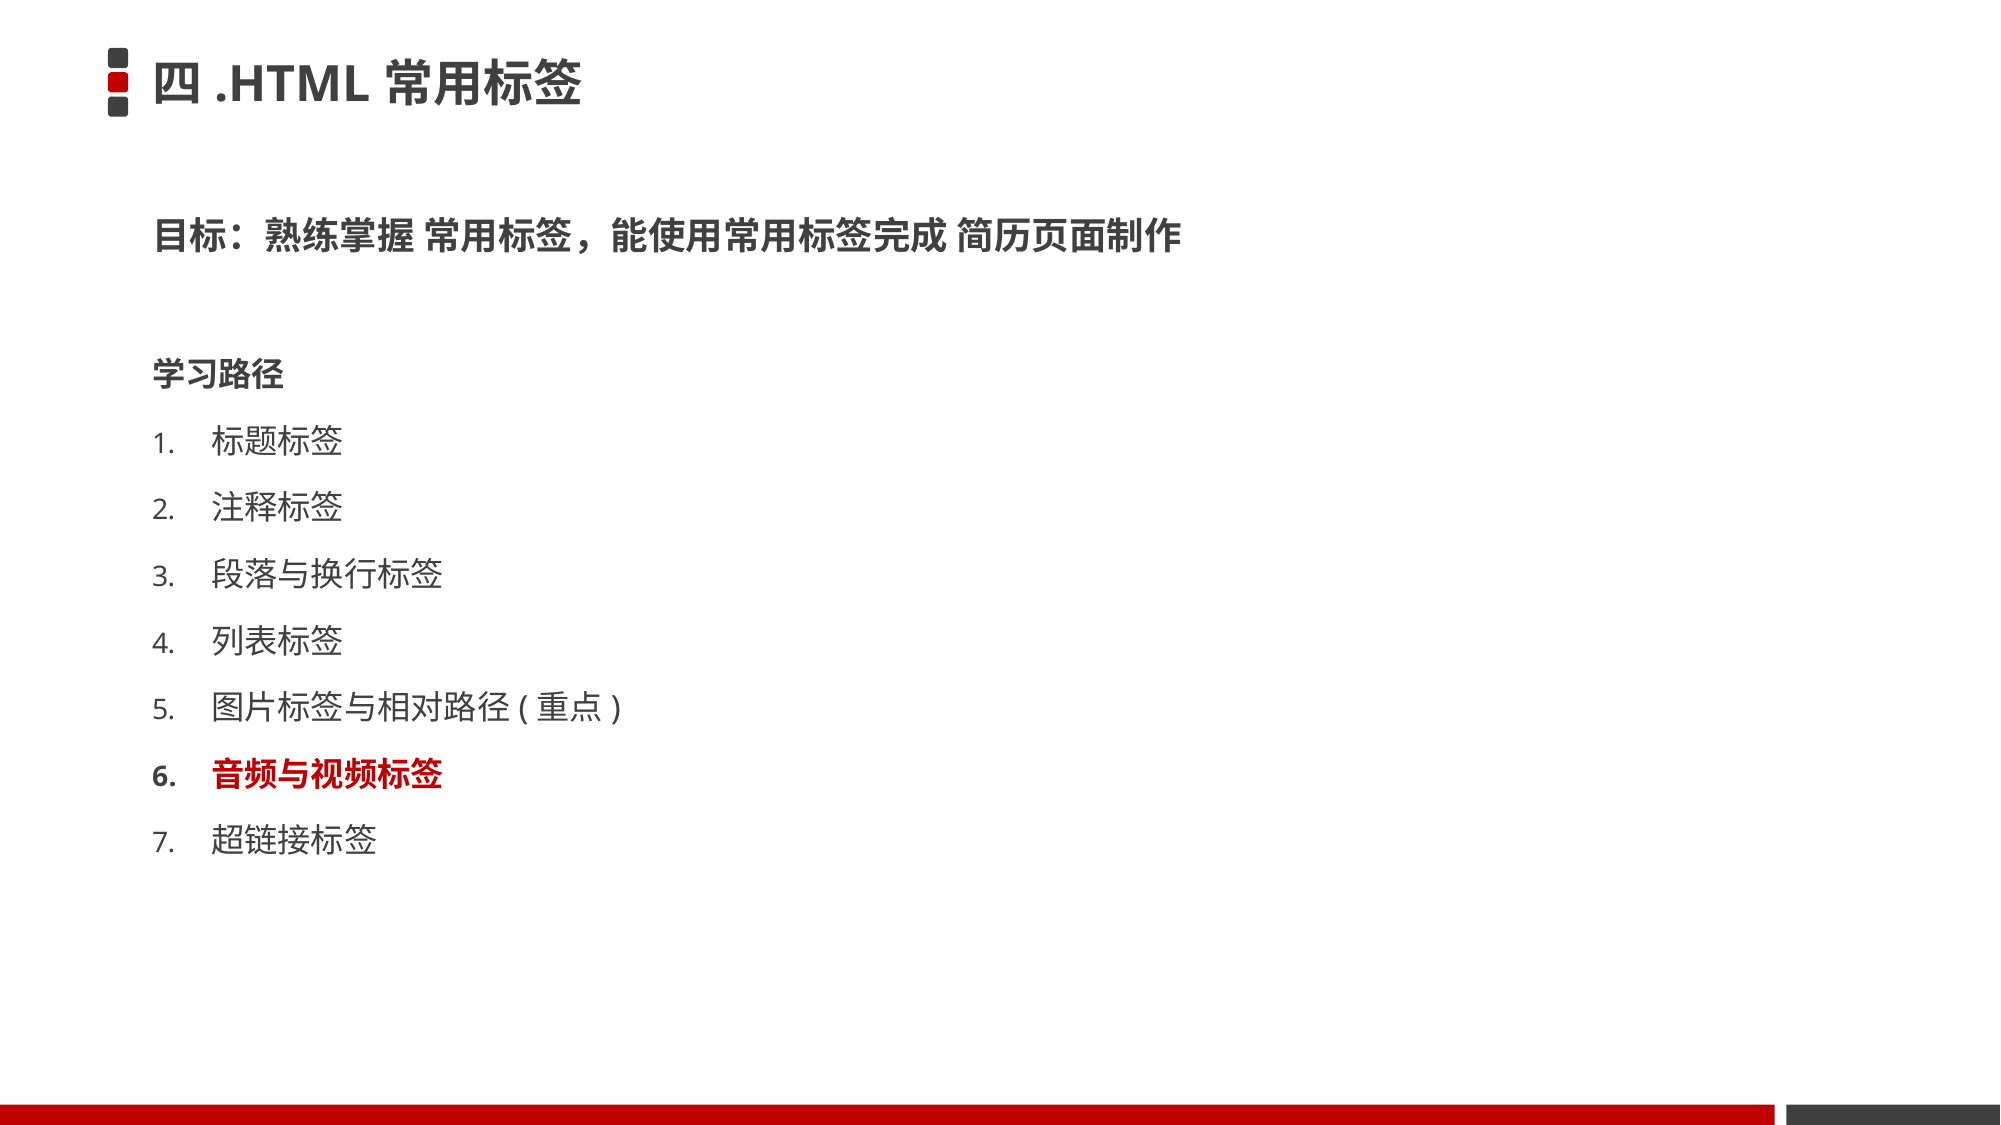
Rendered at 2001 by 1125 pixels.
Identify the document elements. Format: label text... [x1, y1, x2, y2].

text_box 学习路径 标题标签 注释标签 段落与换行标签 列表标签 图片标签与相对路径(重点) 音频与视频标签 超链接标签 [137, 326, 1280, 1019]
title 四.HTML常用标签 [137, 38, 1577, 124]
list 目标：熟练掌握 常用标签，能使用常用标签完成 简历页面制作 [137, 192, 1753, 277]
